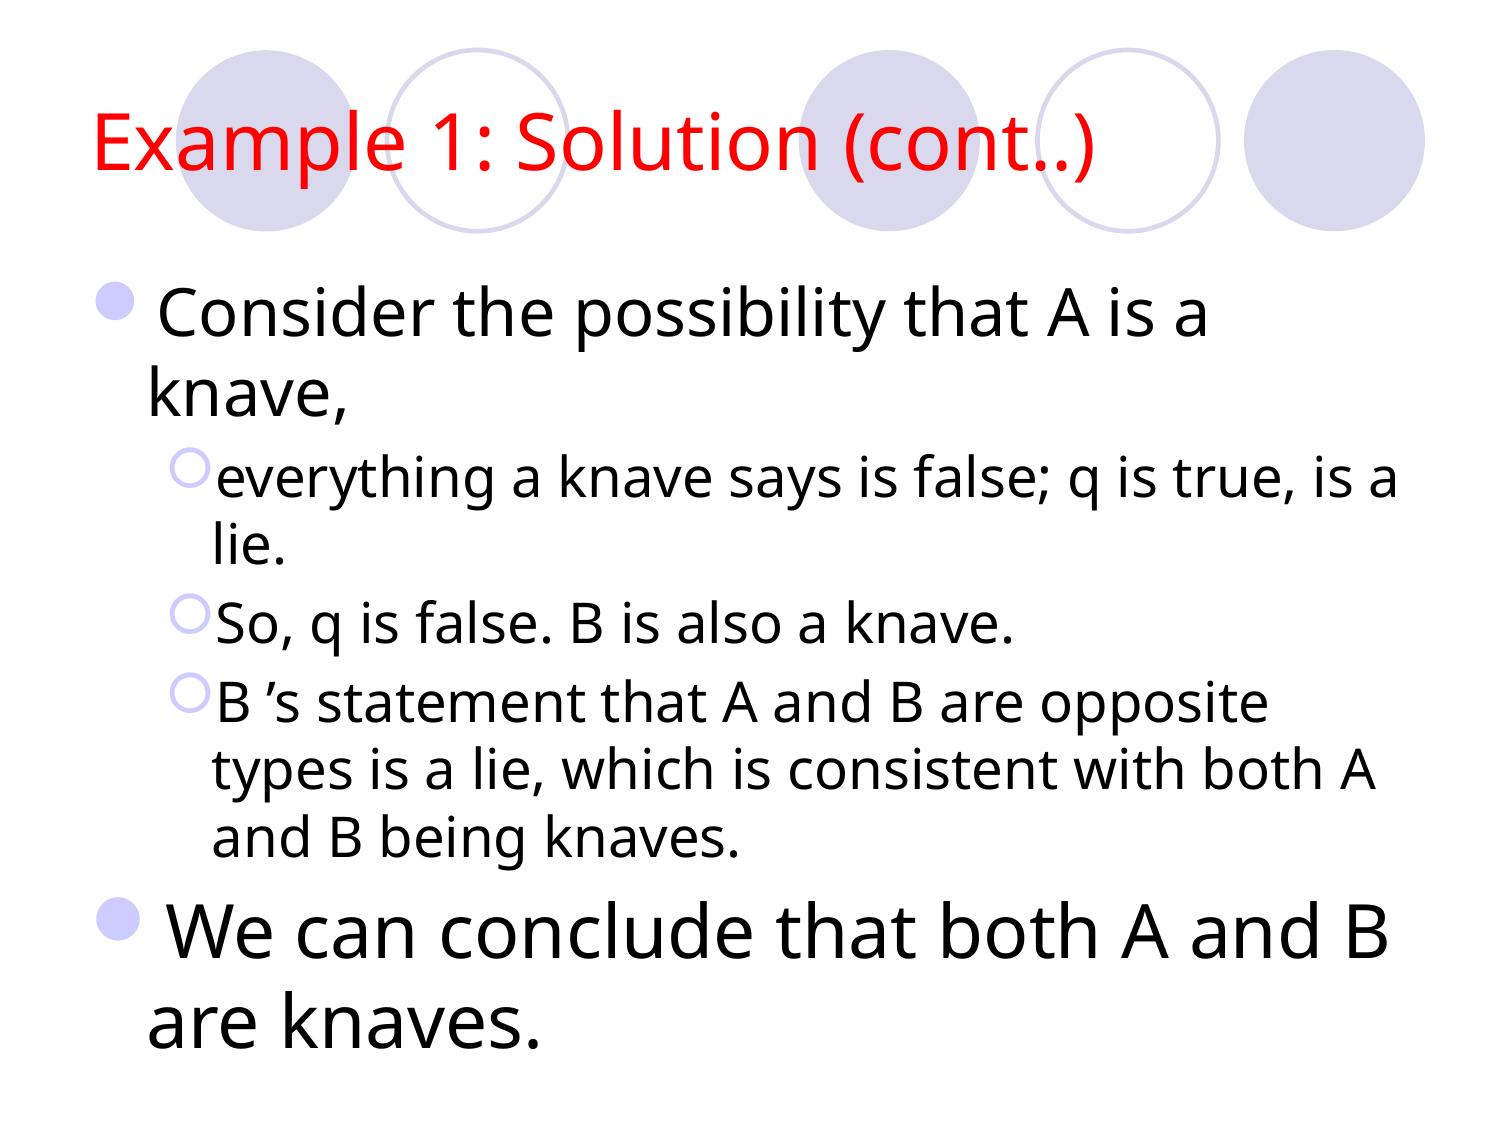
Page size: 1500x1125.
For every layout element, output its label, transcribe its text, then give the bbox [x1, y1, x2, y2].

title Example 1: Solution (cont..) [75, 45, 1425, 233]
list Consider the possibility that A is a knave, everything a knave says is false; q is true, is a lie. So, q is false. B is also a knave. B ’s statement that A and B are opposite types is a lie, which is consistent with both A and B being knaves. We can conclude that both A and B are knaves. [75, 262, 1425, 1006]
